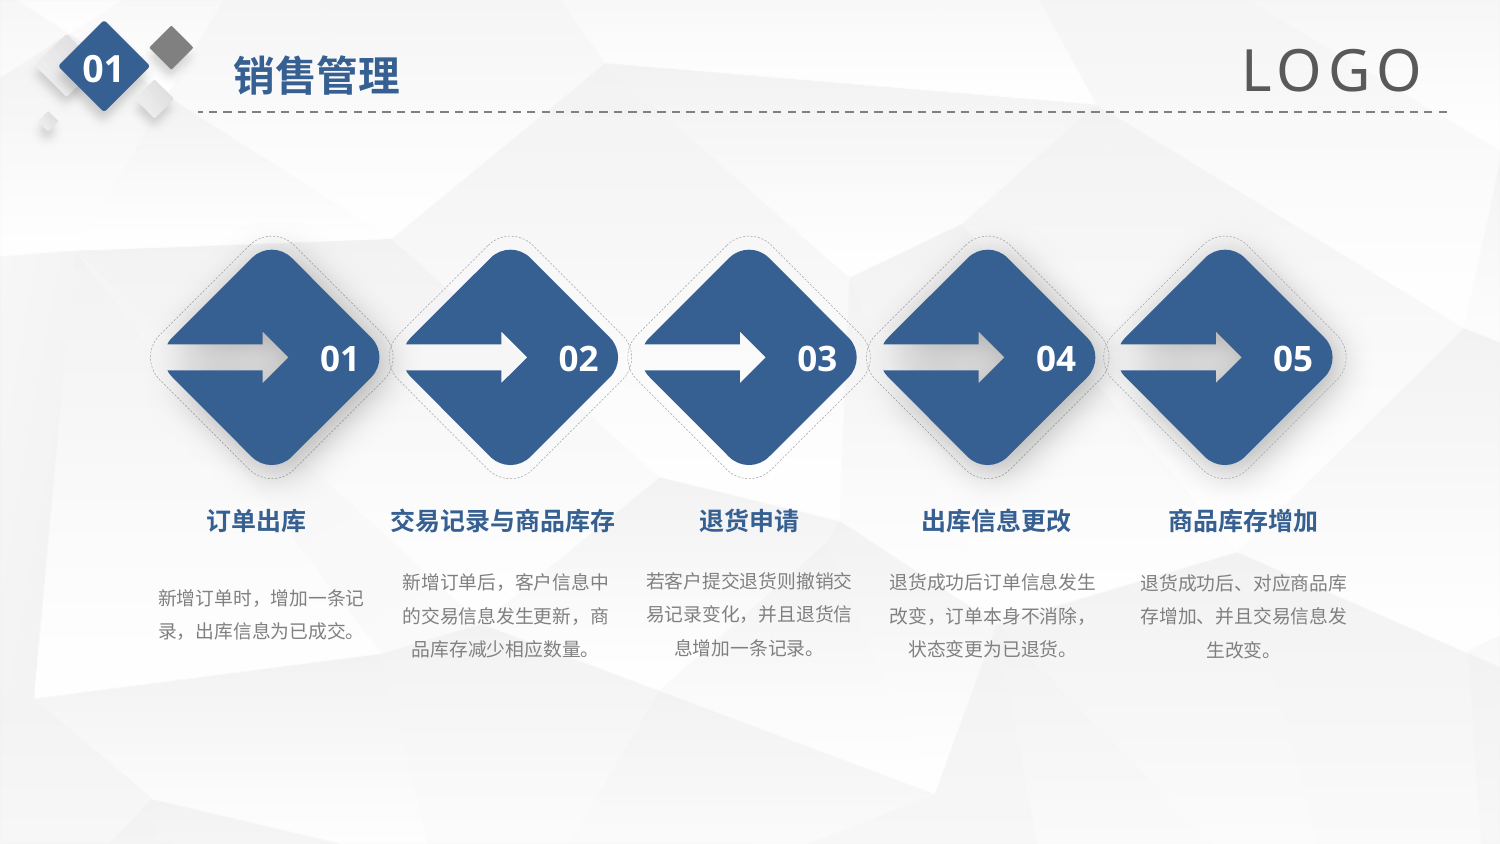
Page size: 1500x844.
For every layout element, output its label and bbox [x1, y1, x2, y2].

text_box [415, 262, 610, 453]
text_box [41, 25, 1448, 129]
text_box [653, 262, 848, 453]
text_box [1129, 262, 1324, 453]
text_box [892, 262, 1087, 453]
text_box [176, 262, 371, 453]
picture [0, 0, 1500, 844]
text_box [134, 503, 1365, 647]
